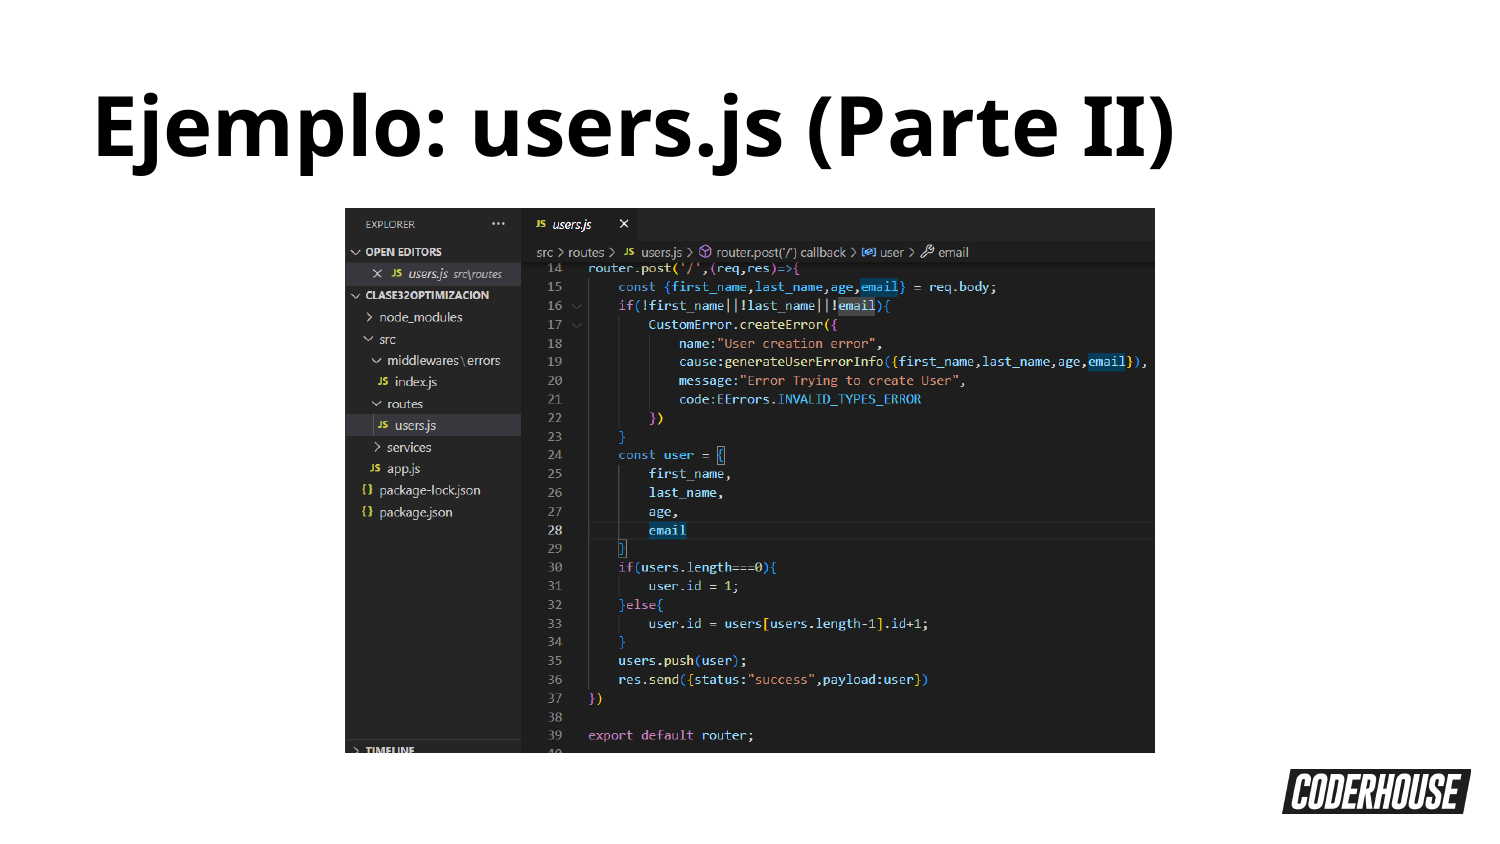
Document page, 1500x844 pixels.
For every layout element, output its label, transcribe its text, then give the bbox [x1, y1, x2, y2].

picture [345, 207, 1155, 753]
text_box Ejemplo: users.js (Parte II) [76, 69, 1248, 190]
picture [1281, 769, 1471, 814]
